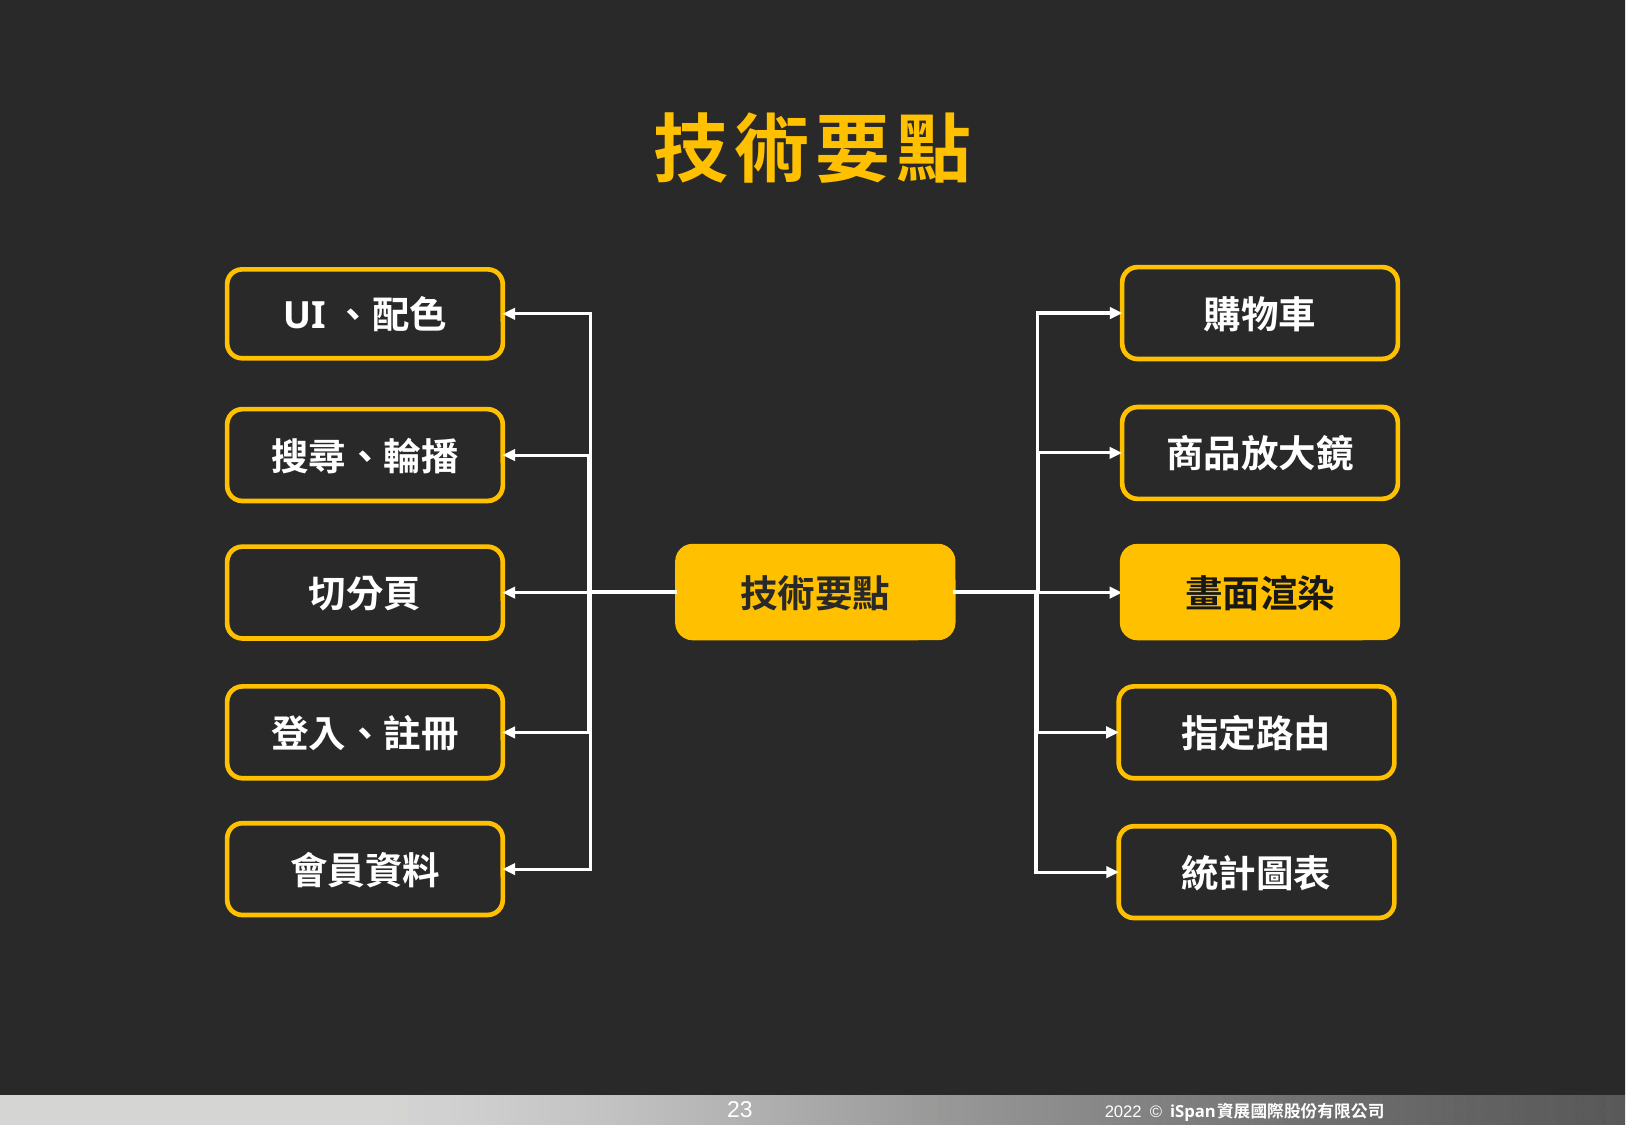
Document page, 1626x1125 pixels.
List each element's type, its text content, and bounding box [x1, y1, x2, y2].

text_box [227, 267, 1398, 918]
text_box 技術要點 [103, 89, 1522, 204]
picture [0, 0, 1626, 1125]
